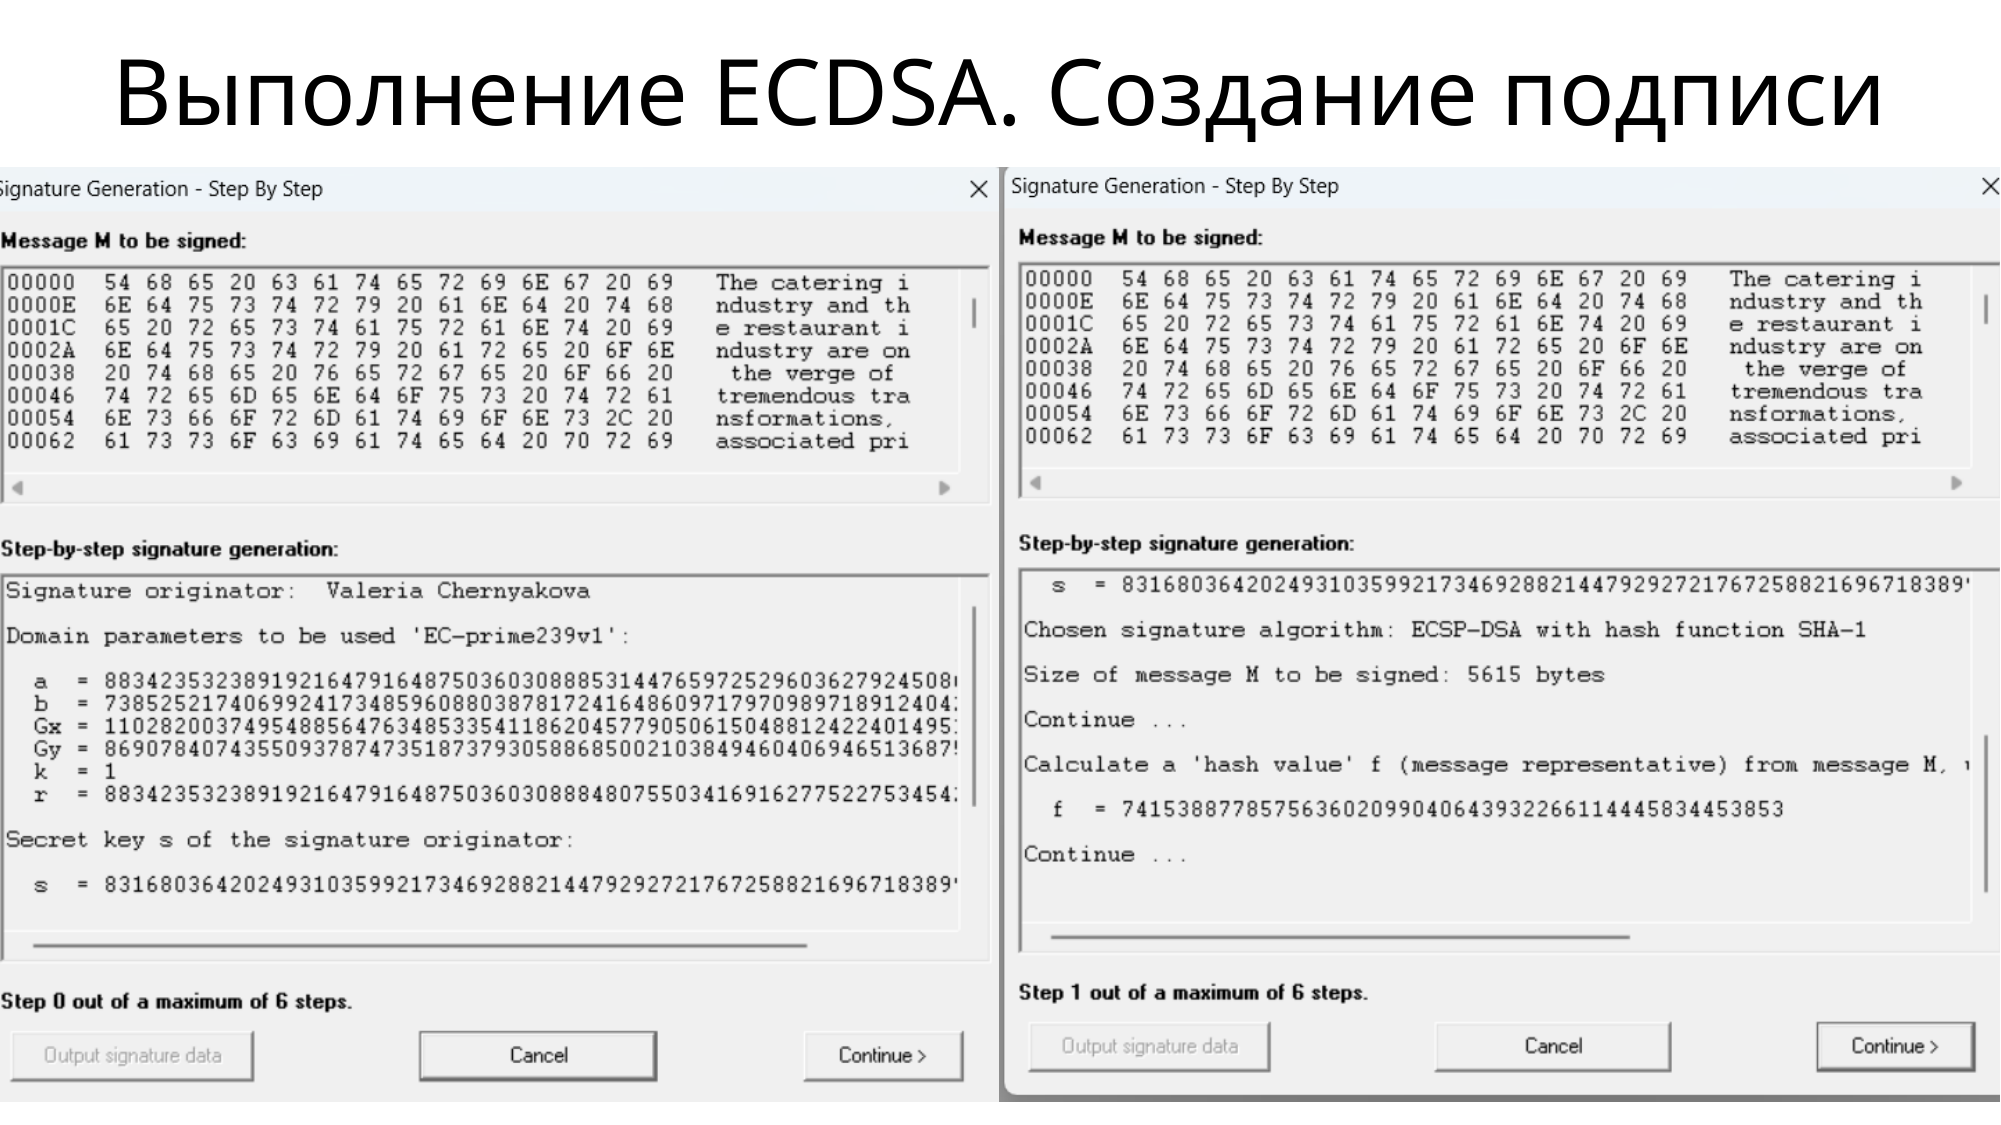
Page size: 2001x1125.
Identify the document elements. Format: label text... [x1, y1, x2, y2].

title Выполнение ECDSA. Создание подписи [0, 23, 2000, 167]
picture [0, 167, 2000, 1102]
